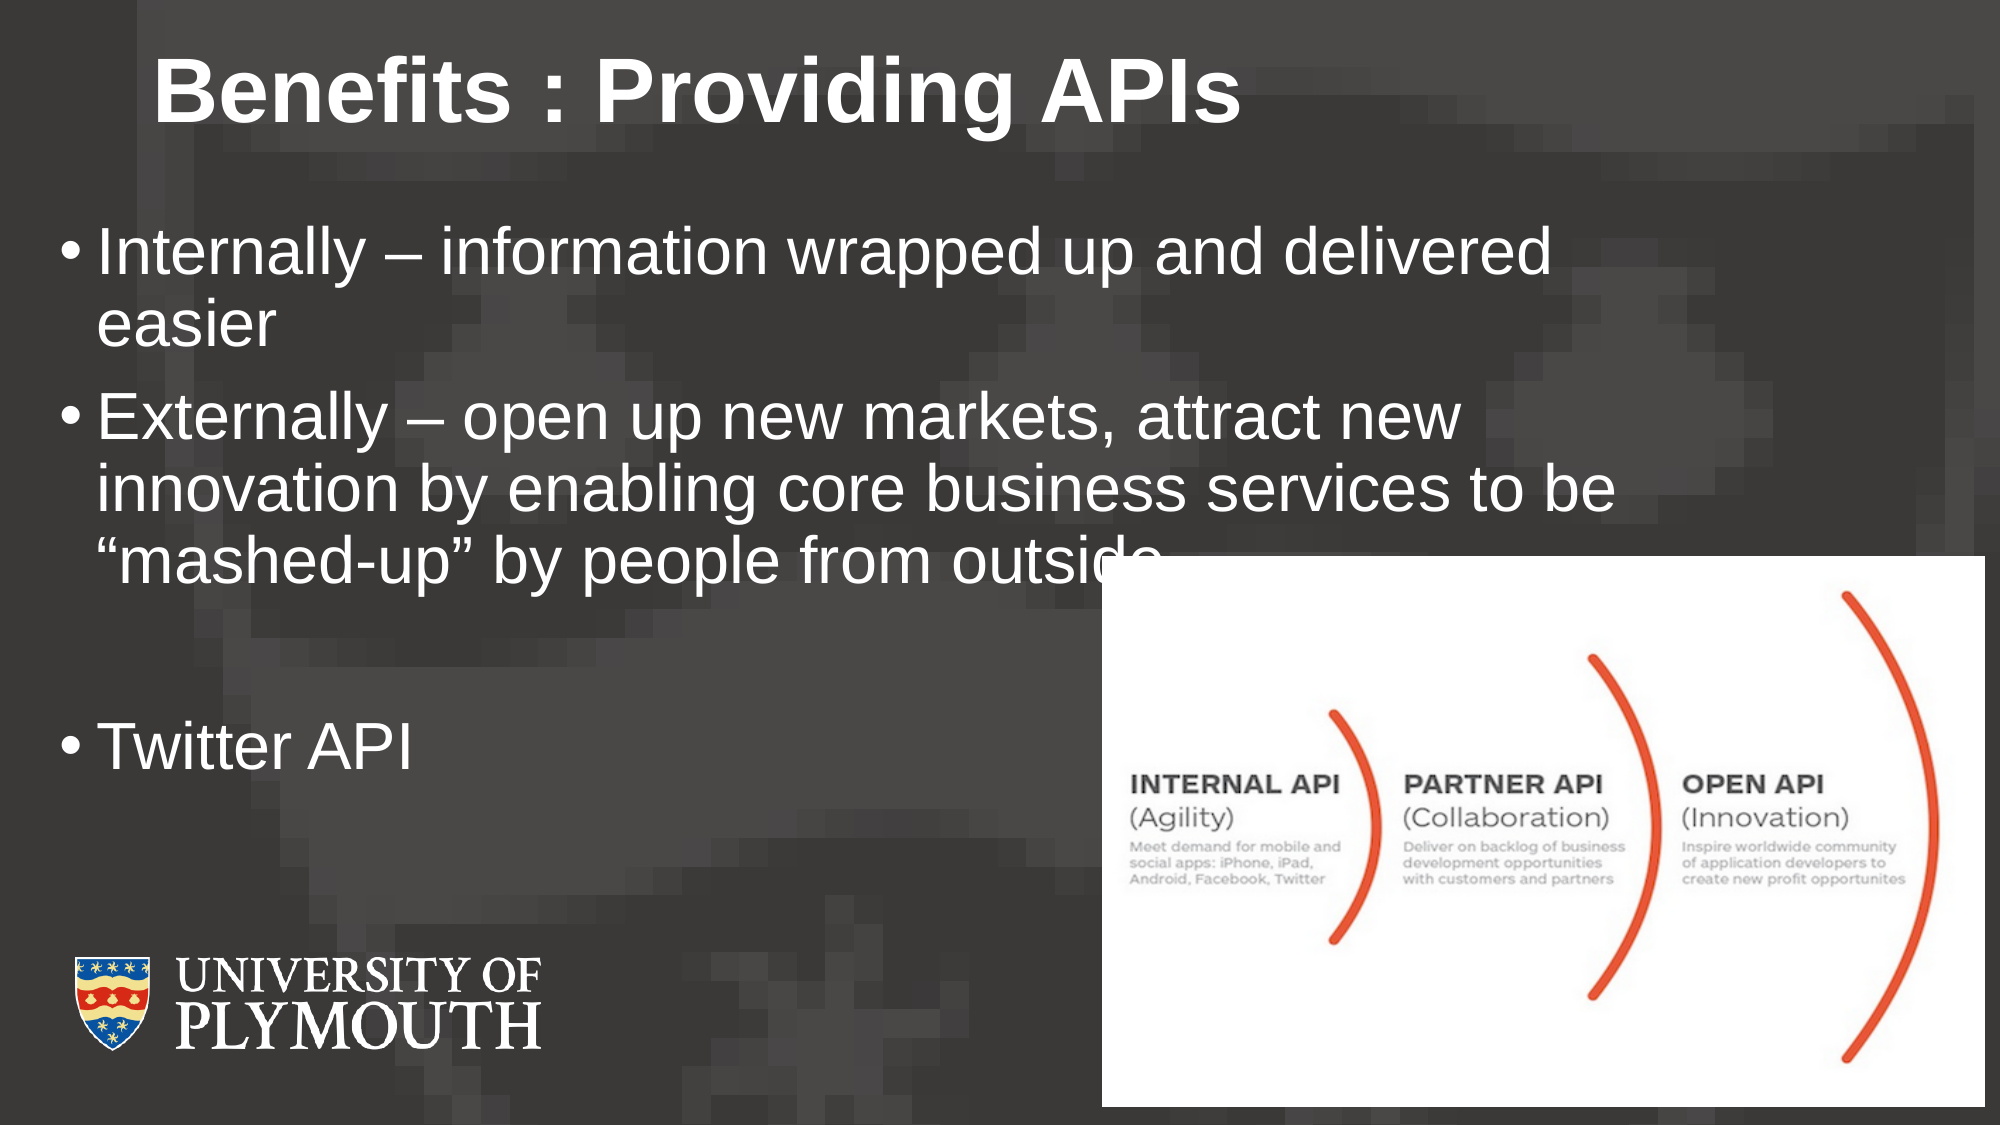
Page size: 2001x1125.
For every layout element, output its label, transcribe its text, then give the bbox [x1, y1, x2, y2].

picture [1102, 556, 1985, 1107]
title Benefits : Providing APIs [137, 13, 1863, 174]
picture [75, 957, 541, 1053]
list Internally – information wrapped up and delivered easier Externally – open up new markets, attract new innovation by enabling core business services to be “mashed-up” by people from outside Twitter API [44, 209, 1770, 924]
